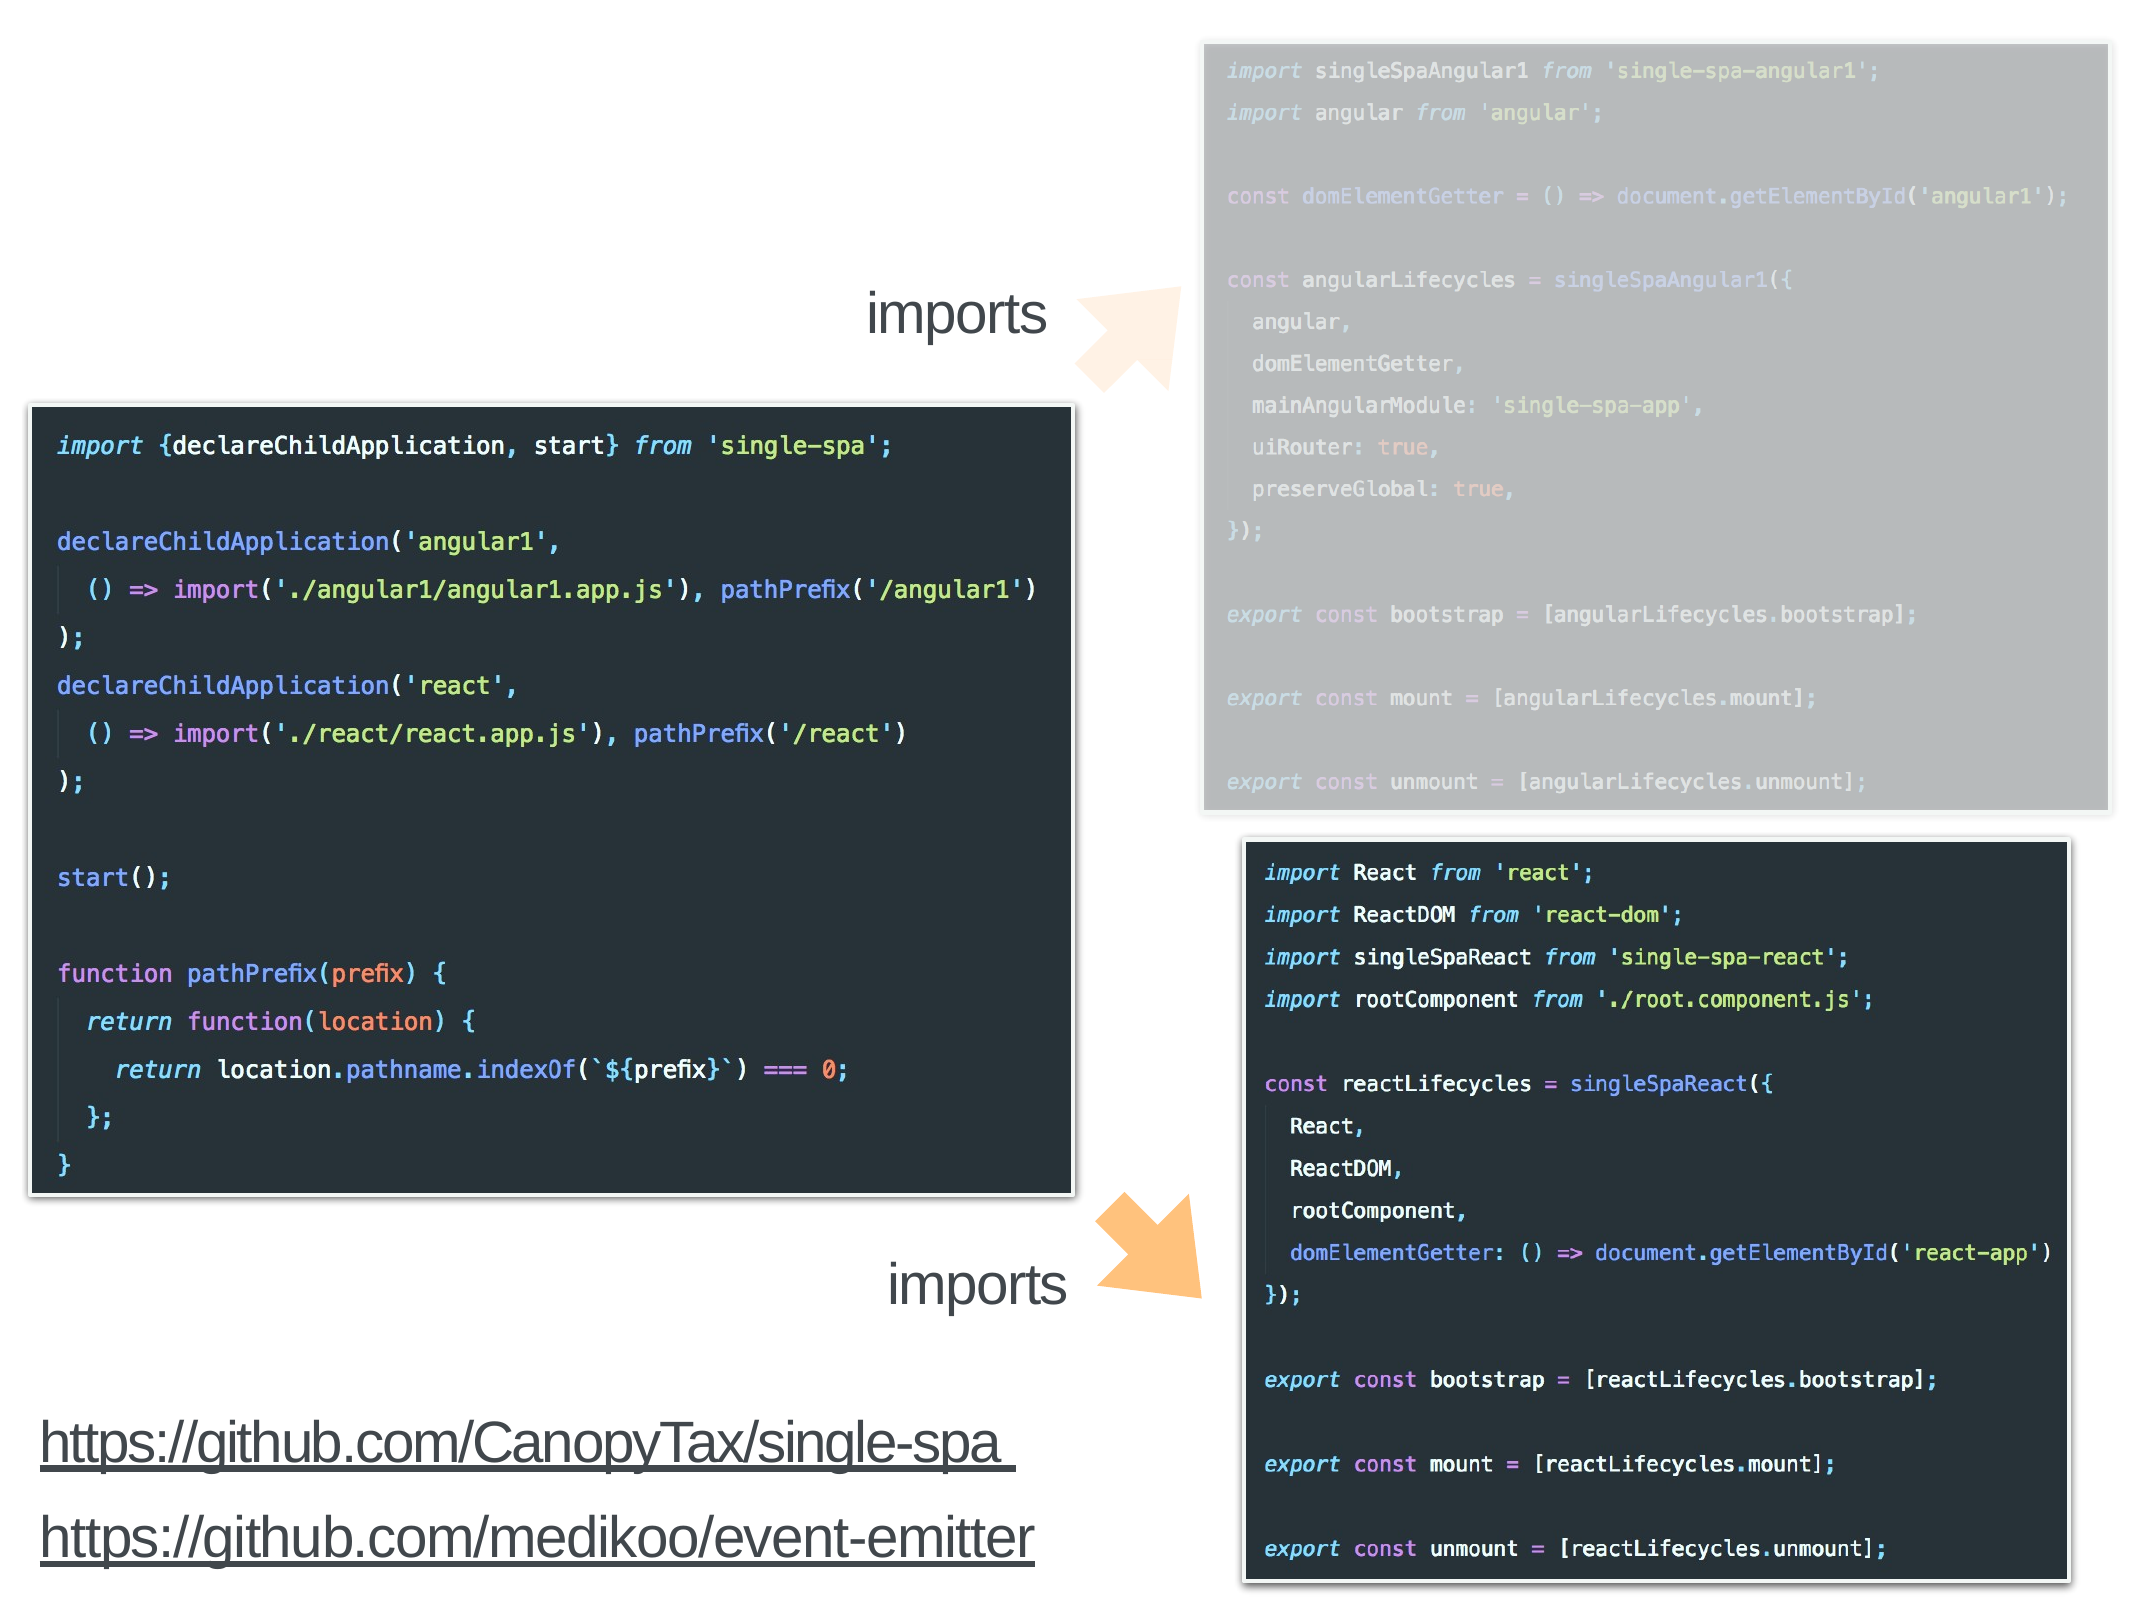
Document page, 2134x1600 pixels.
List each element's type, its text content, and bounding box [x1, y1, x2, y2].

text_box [1192, 33, 2123, 827]
text_box imports https://github.com/CanopyTax/single-spa https://github.com/medikoo/event-emitter [37, 1243, 1070, 1570]
text_box [1095, 1191, 1202, 1299]
title imports [864, 272, 1049, 396]
text_box [1074, 286, 1182, 393]
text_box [21, 398, 1086, 1210]
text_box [1234, 832, 2081, 1597]
